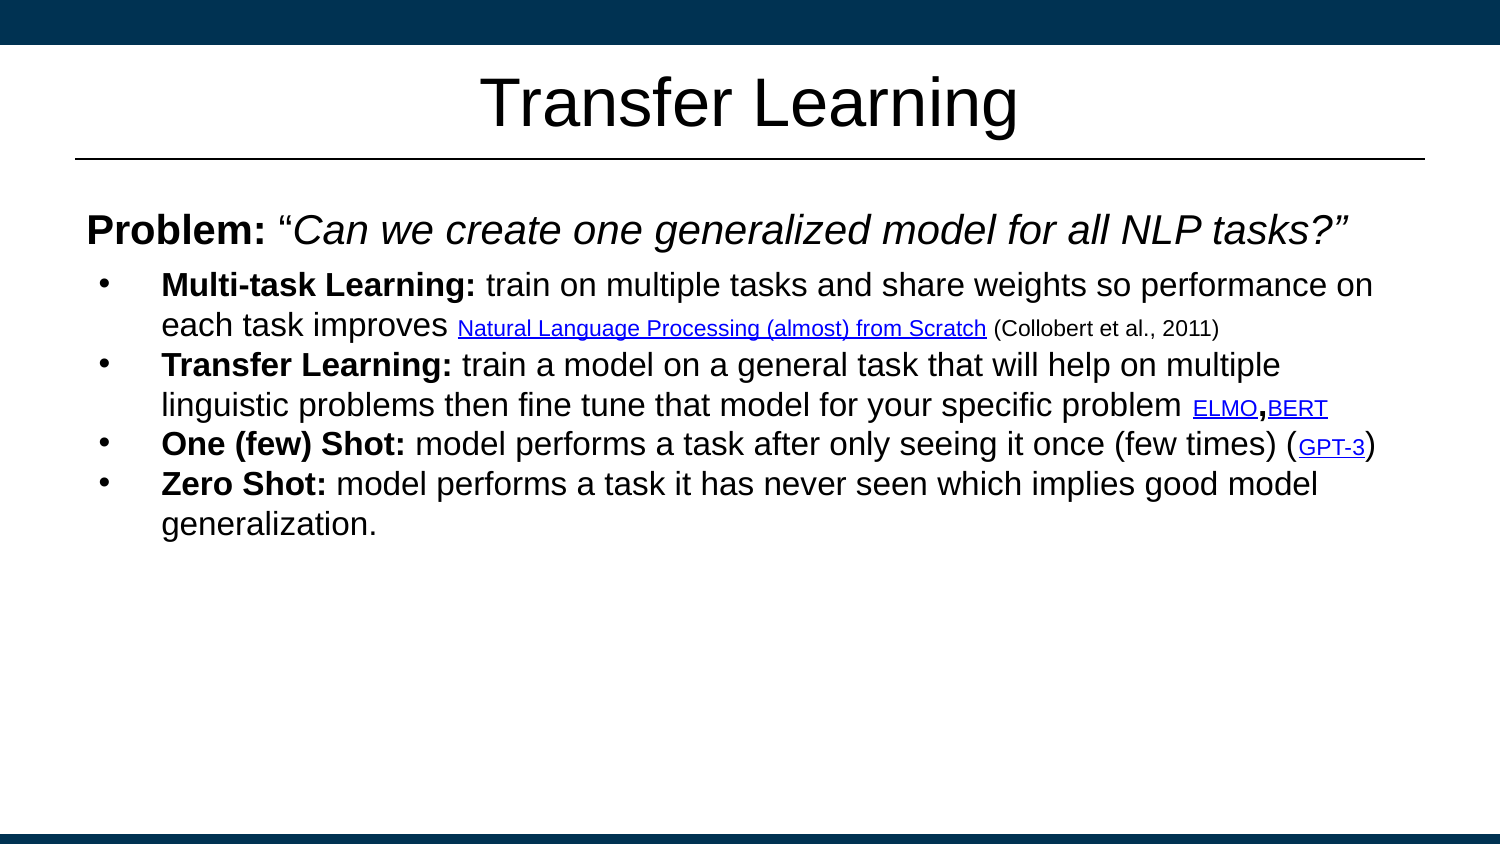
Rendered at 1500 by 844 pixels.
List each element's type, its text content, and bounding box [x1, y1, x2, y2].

list Problem: “Can we create one generalized model for all NLP tasks?” Multi-task Learning: train on multiple tasks and share weights so performance on each task improves Natural Language Processing (almost) from Scratch (Collobert et al., 2011) Transfer Learning: train a model on a general task that will help on multiple linguistic problems then fine tune that model for your specific problem ELMO,BERT One (few) Shot: model performs a task after only seeing it once (few times) (GPT-3) Zero Shot: model performs a task it has never seen which implies good model generalization. [75, 196, 1425, 754]
title Transfer Learning [75, 28, 1425, 169]
